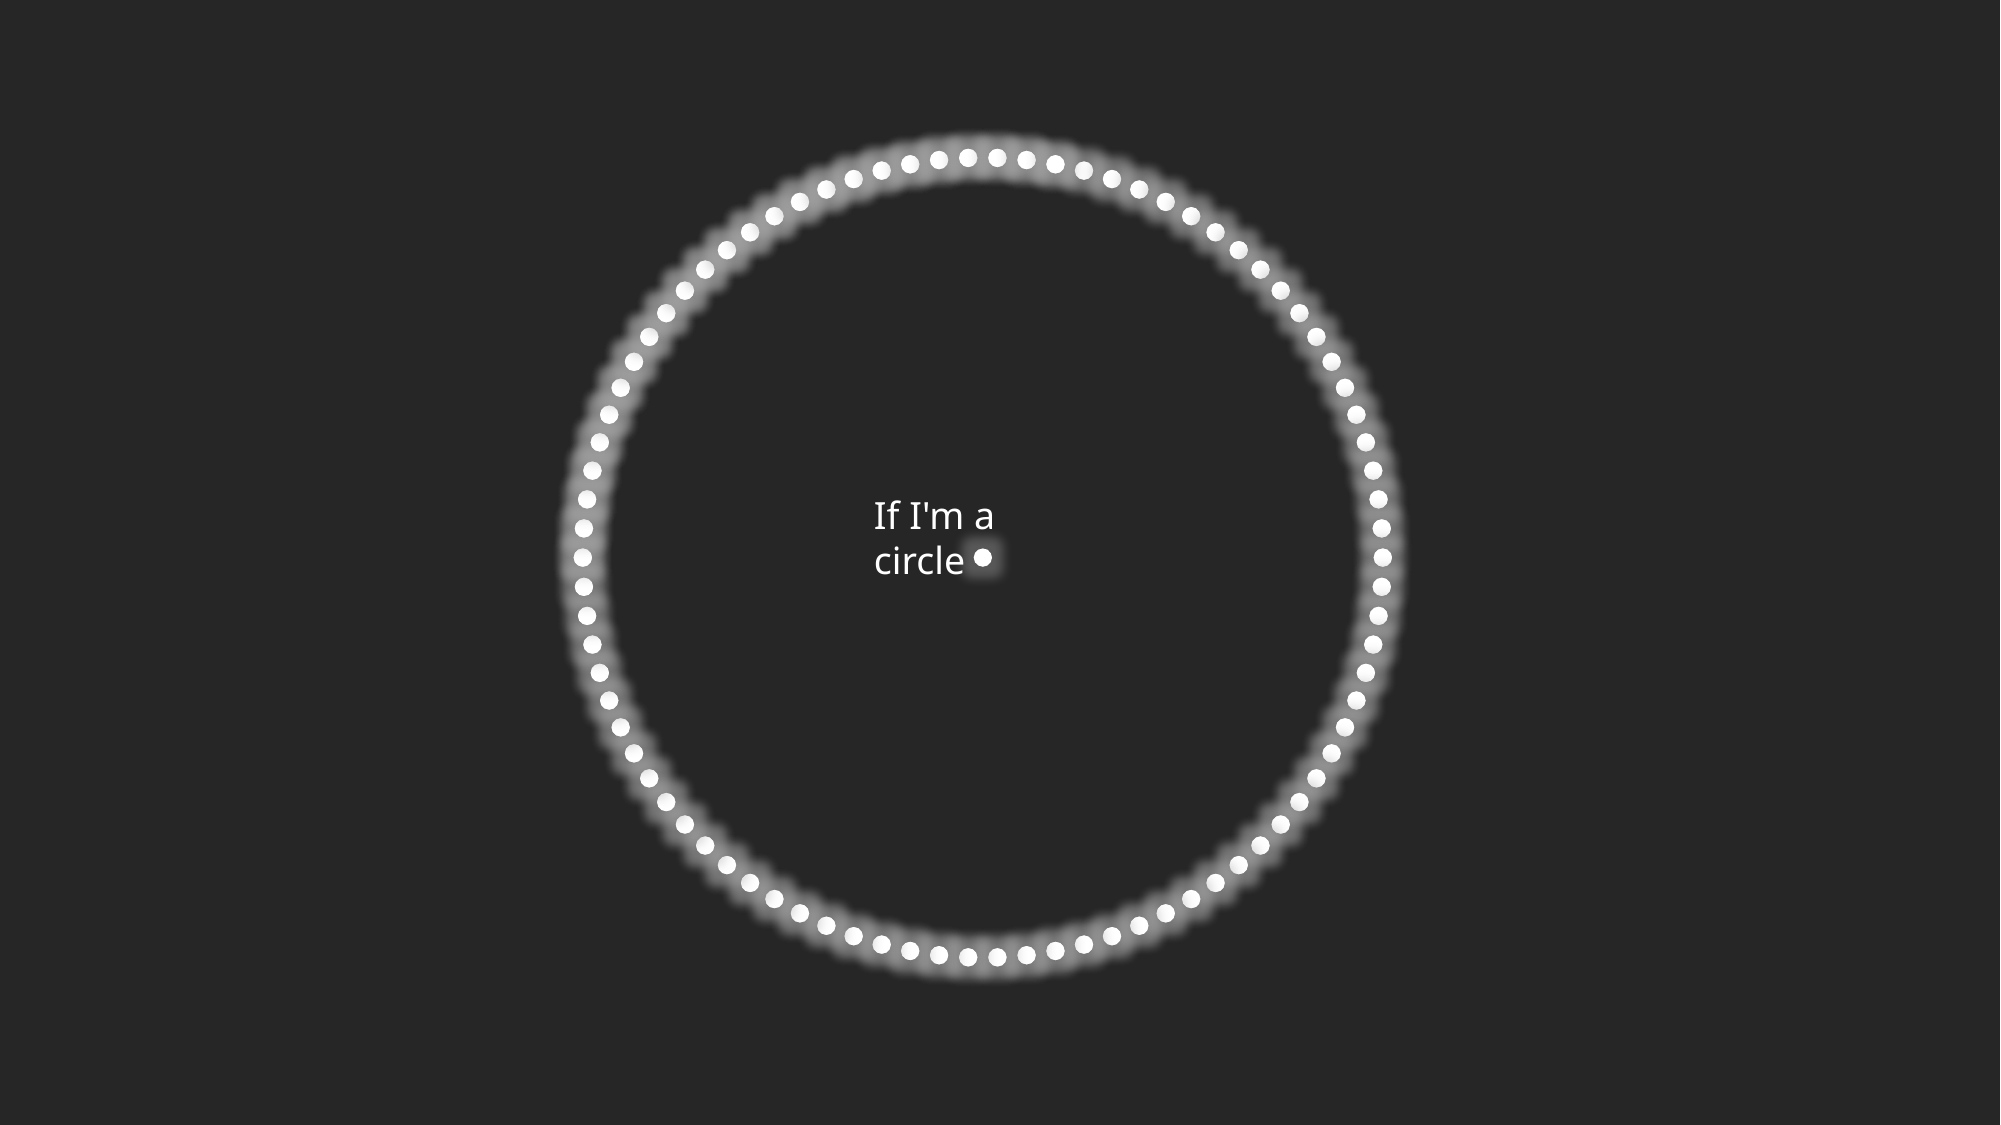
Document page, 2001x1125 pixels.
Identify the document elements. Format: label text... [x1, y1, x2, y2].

text_box [1231, 854, 1249, 875]
text_box [1180, 205, 1198, 226]
text_box [822, 915, 837, 936]
text_box [878, 934, 892, 955]
text_box [576, 495, 598, 510]
text_box [1023, 944, 1037, 966]
text_box [1045, 154, 1066, 175]
text_box [572, 554, 594, 568]
text_box [582, 467, 603, 481]
text_box [1016, 149, 1031, 171]
text_box [639, 330, 659, 348]
text_box [675, 817, 696, 835]
text_box [582, 641, 603, 655]
text_box [1372, 547, 1394, 561]
text_box [1289, 302, 1310, 320]
text_box [1205, 222, 1223, 242]
text_box [1253, 835, 1271, 855]
text_box [656, 305, 676, 324]
text_box [816, 179, 831, 200]
text_box [696, 837, 716, 856]
text_box [1355, 432, 1377, 447]
text_box [1321, 743, 1342, 759]
text_box [1368, 489, 1389, 503]
text_box [1271, 814, 1291, 834]
text_box [794, 903, 811, 924]
text_box [1321, 351, 1342, 368]
text_box [1080, 160, 1088, 181]
text_box [610, 382, 631, 399]
text_box [764, 206, 780, 227]
text_box [739, 222, 757, 243]
text_box [899, 154, 913, 175]
text_box [789, 191, 806, 213]
text_box [906, 940, 921, 962]
text_box [1306, 326, 1327, 343]
text_box [623, 355, 644, 373]
text_box [1108, 925, 1123, 947]
text_box [1270, 280, 1290, 298]
text_box [1129, 179, 1145, 200]
text_box [1363, 460, 1384, 475]
text_box [716, 240, 735, 261]
text_box [718, 856, 738, 876]
text_box [1250, 259, 1270, 279]
text_box [576, 612, 598, 627]
text_box [1052, 940, 1066, 962]
text_box [623, 748, 645, 764]
text_box [589, 437, 611, 453]
text_box If I'm a circle [859, 484, 1101, 589]
text_box [843, 168, 858, 190]
text_box [1368, 605, 1389, 619]
text_box [1346, 690, 1367, 705]
text_box [928, 149, 943, 171]
text_box [1080, 934, 1095, 955]
text_box [1185, 888, 1202, 910]
text_box [1228, 239, 1247, 260]
text_box [1355, 662, 1377, 677]
text_box [965, 947, 979, 968]
text_box [573, 583, 595, 598]
text_box [1161, 903, 1176, 924]
text_box [1371, 518, 1392, 532]
text_box [674, 281, 694, 301]
text_box [743, 873, 761, 894]
text_box [1290, 791, 1310, 810]
text_box [656, 795, 677, 813]
text_box [995, 947, 1008, 968]
text_box [610, 723, 631, 738]
text_box [871, 160, 886, 181]
text_box [957, 147, 972, 169]
text_box [849, 925, 864, 947]
text_box [987, 147, 1001, 169]
text_box [768, 889, 785, 910]
text_box [936, 944, 950, 966]
text_box [1135, 915, 1150, 936]
text_box [589, 669, 611, 684]
text_box [1155, 191, 1172, 212]
text_box [1371, 576, 1392, 590]
text_box [1334, 717, 1356, 733]
text_box [1334, 377, 1356, 393]
text_box [1306, 768, 1327, 785]
text_box [1346, 404, 1367, 419]
text_box [1101, 168, 1117, 190]
text_box [695, 260, 713, 280]
text_box [598, 409, 620, 425]
text_box [598, 697, 620, 711]
text_box [1209, 872, 1226, 893]
text_box [639, 772, 660, 789]
text_box [573, 525, 595, 539]
text_box [1363, 634, 1384, 648]
